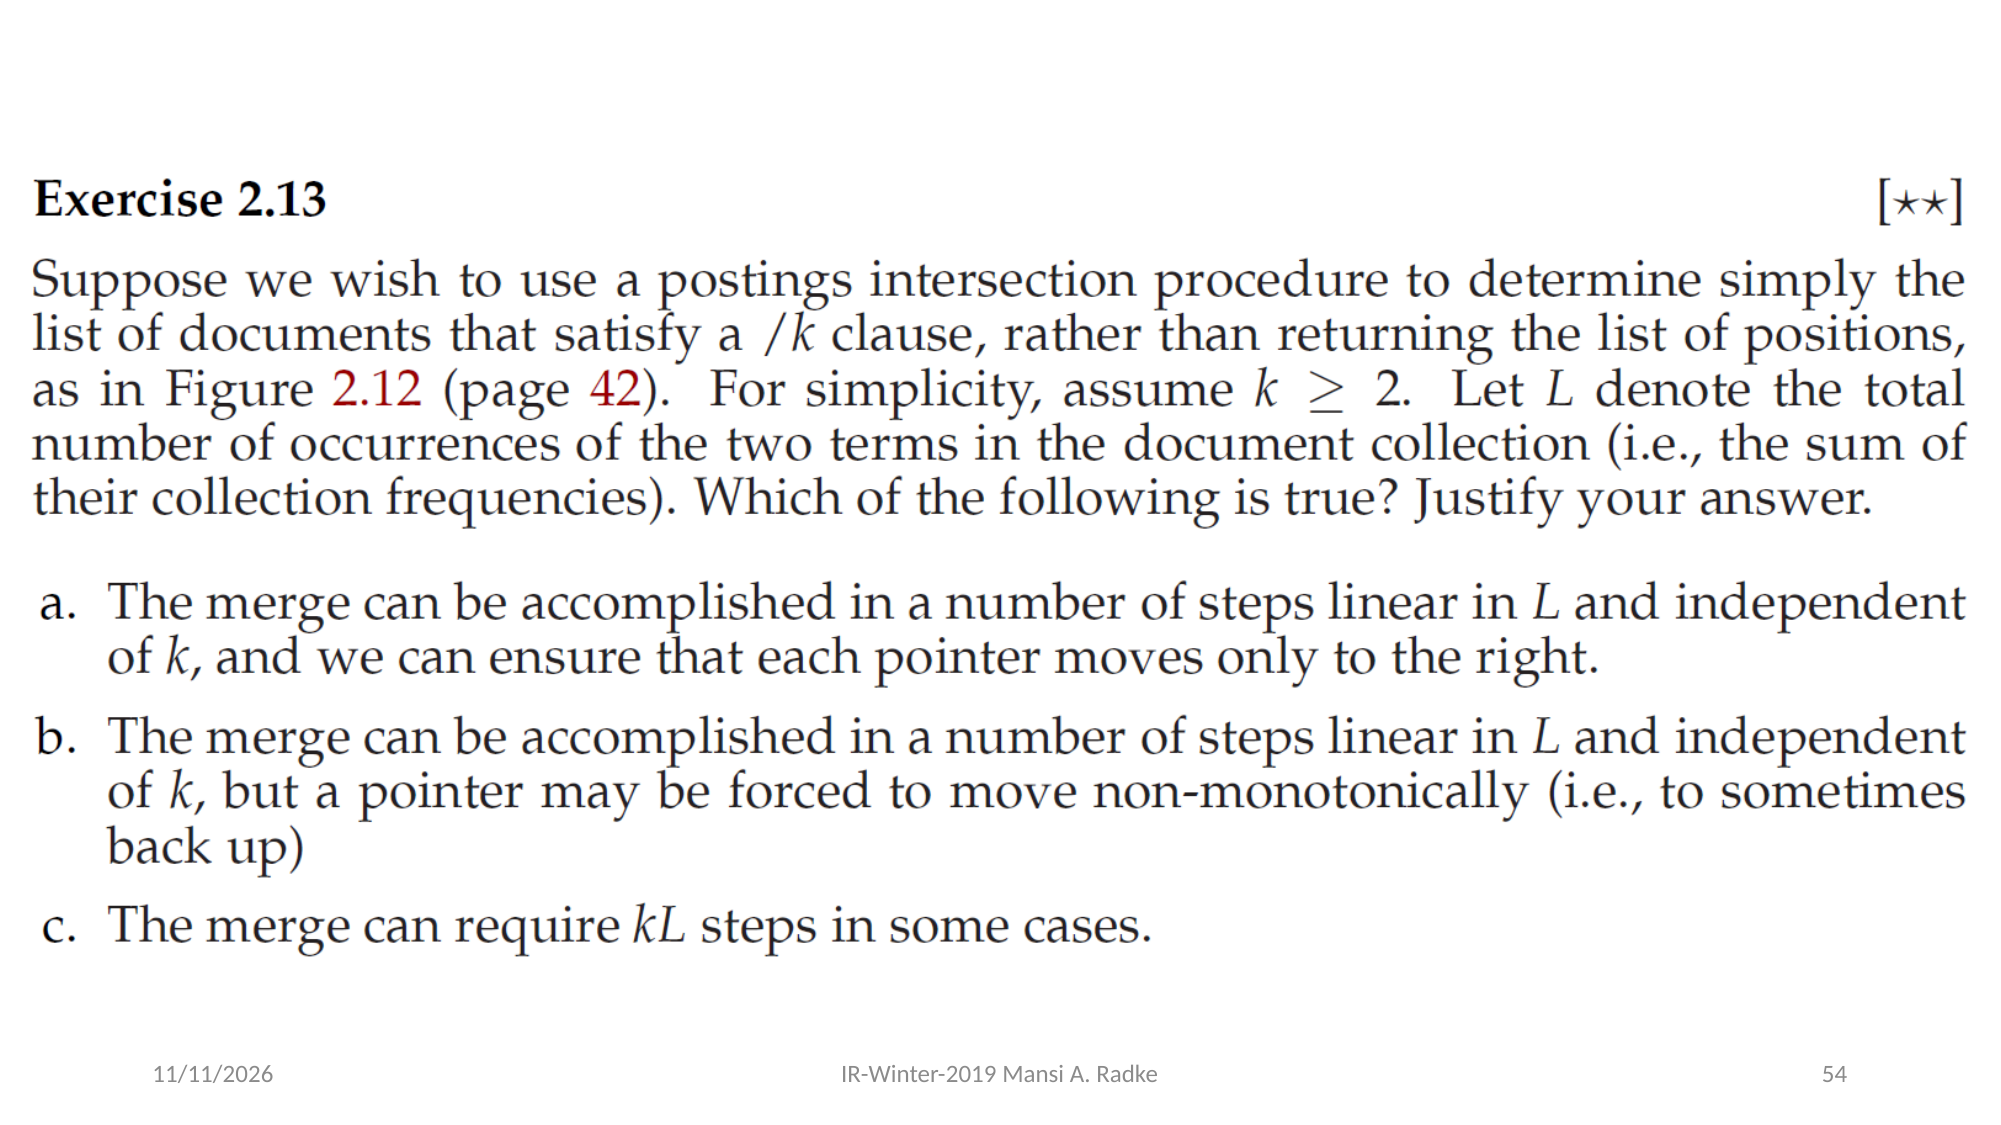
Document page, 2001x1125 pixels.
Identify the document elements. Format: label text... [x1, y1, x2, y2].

footer IR-Winter-2019 Mansi A. Radke [662, 1042, 1338, 1103]
slide_number 54 [1412, 1042, 1863, 1103]
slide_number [137, 1042, 588, 1103]
picture [0, 154, 2000, 971]
